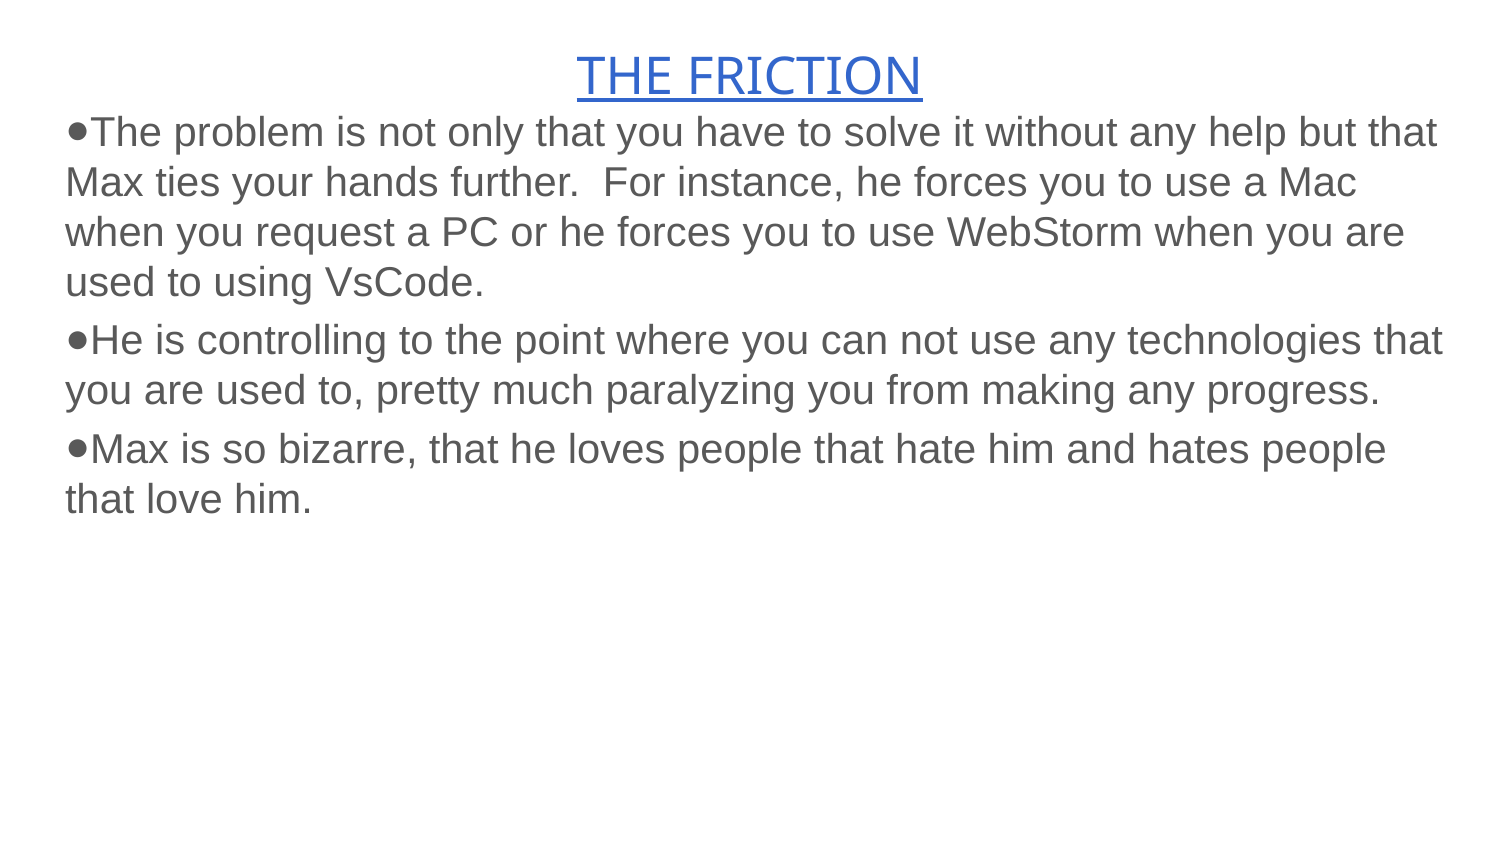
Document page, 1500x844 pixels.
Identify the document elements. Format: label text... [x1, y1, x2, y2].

subtitle The problem is not only that you have to solve it without any help but that Max ties your hands further. For instance, he forces you to use a Mac when you request a PC or he forces you to use WebStorm when you are used to using VsCode. He is controlling to the point where you can not use any technologies that you are used to, pretty much paralyzing you from making any progress. Max is so bizarre, that he loves people that hate him and hates people that love him. [50, 110, 1463, 797]
title THE FRICTION [0, 37, 1500, 110]
